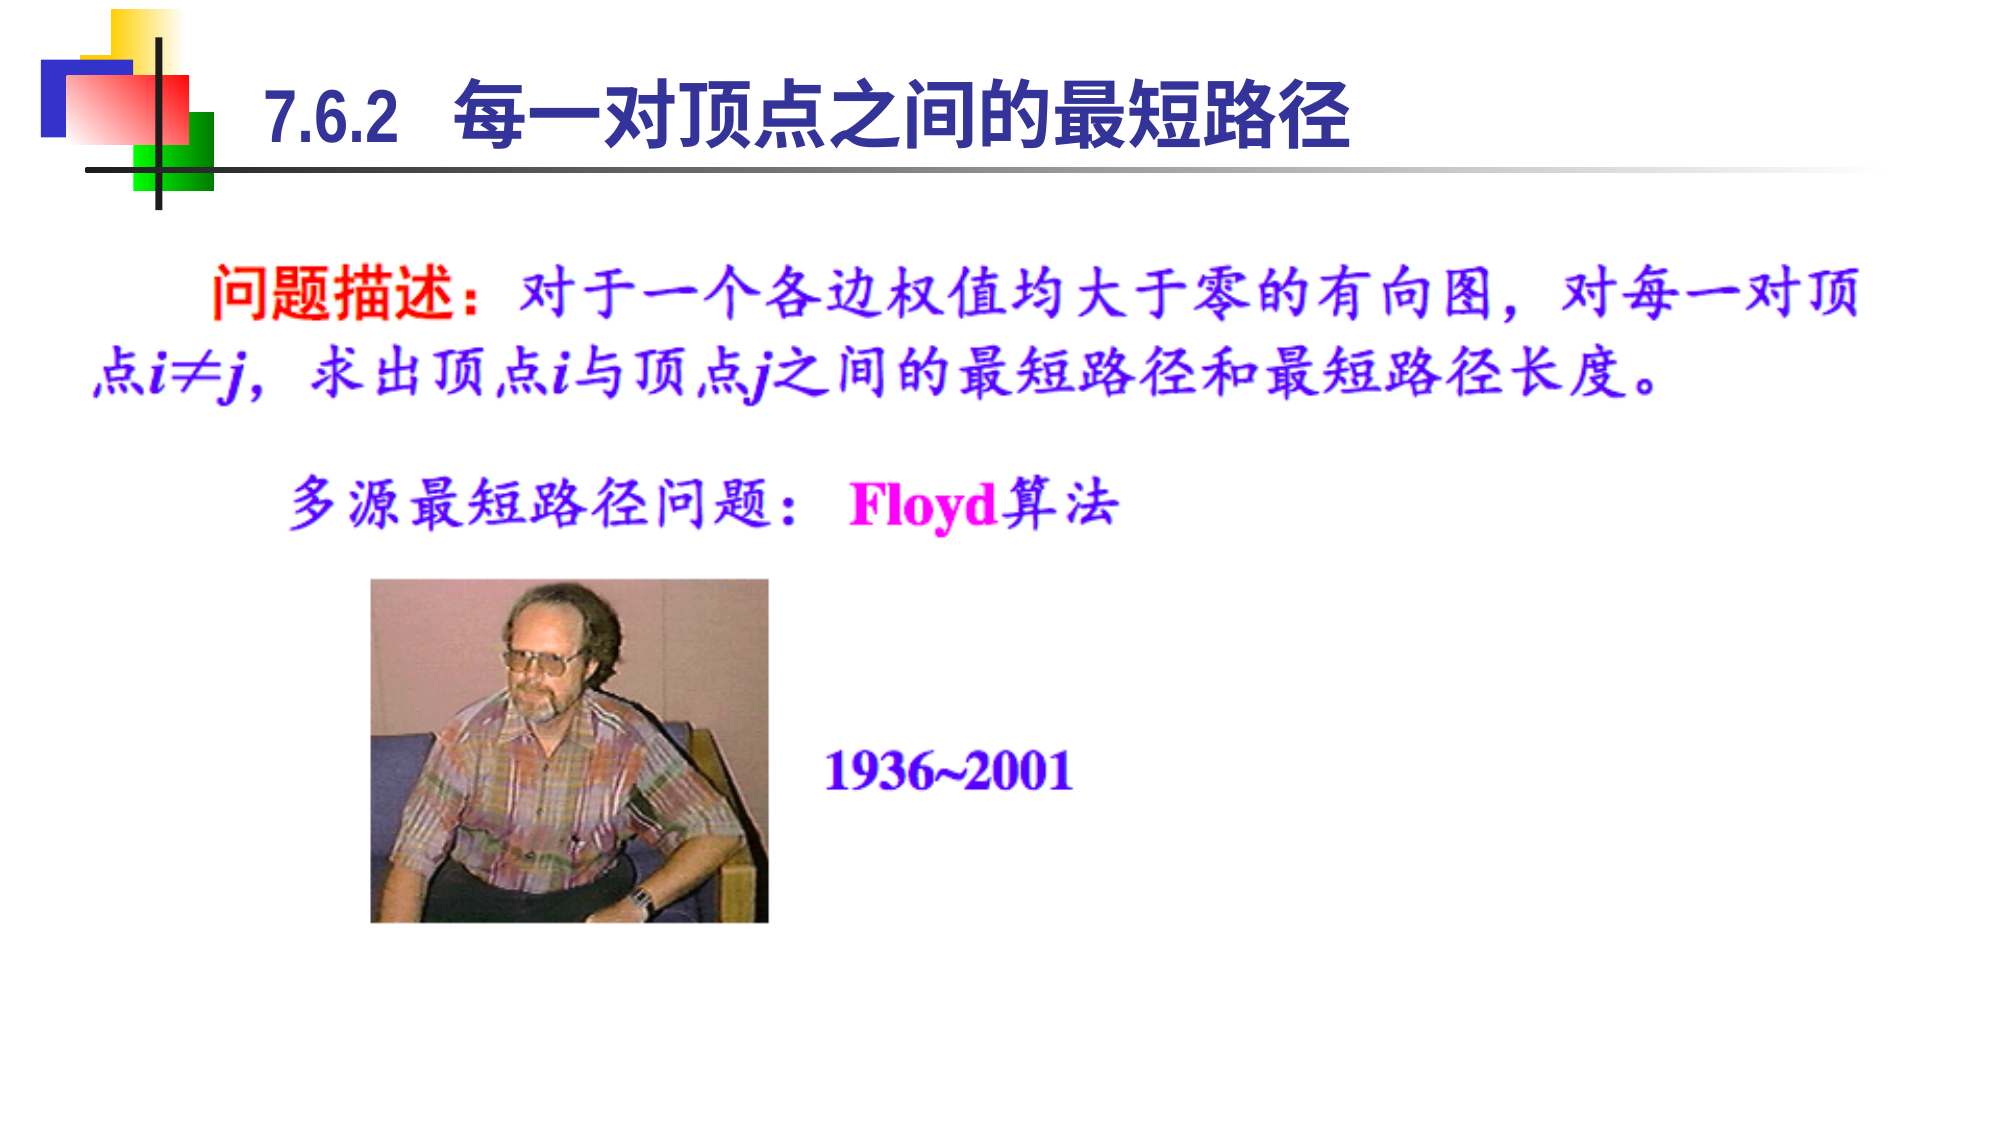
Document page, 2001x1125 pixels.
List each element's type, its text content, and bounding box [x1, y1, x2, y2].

text_box 7.6.2 每一对顶点之间的最短路径 [248, 60, 1953, 186]
picture [71, 245, 1906, 959]
